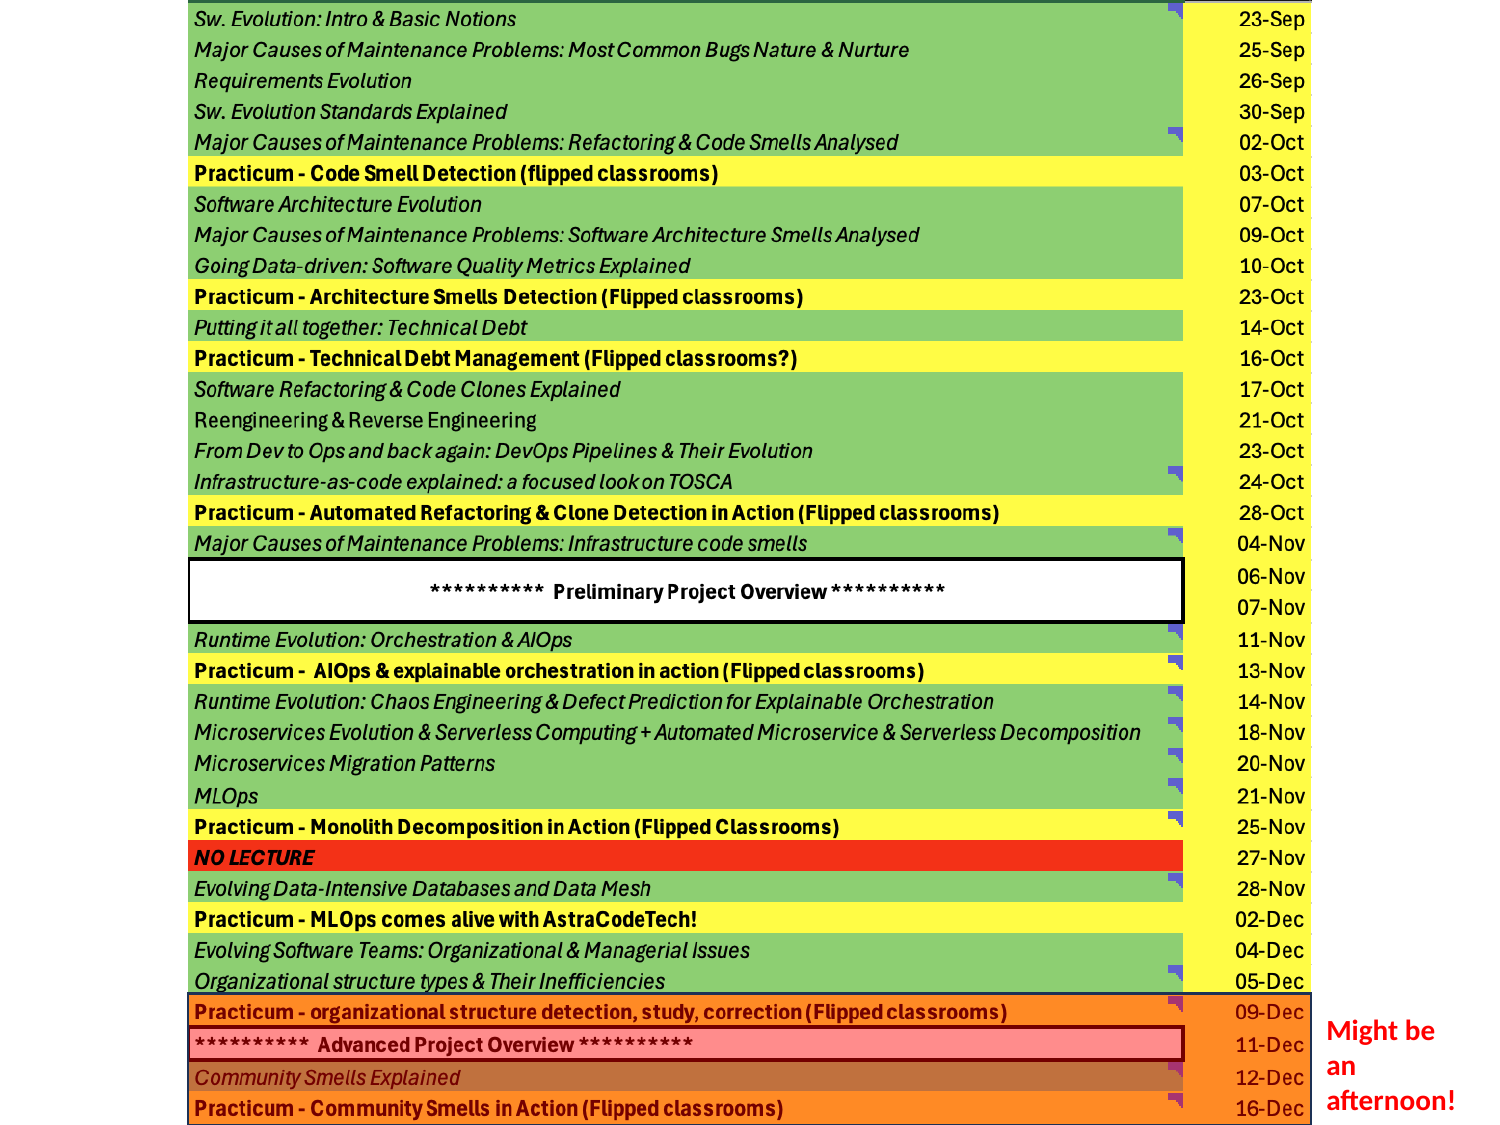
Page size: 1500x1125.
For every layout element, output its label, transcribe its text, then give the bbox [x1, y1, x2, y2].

picture [188, 0, 1312, 1125]
text_box Might be an afternoon! [1312, 1003, 1475, 1124]
